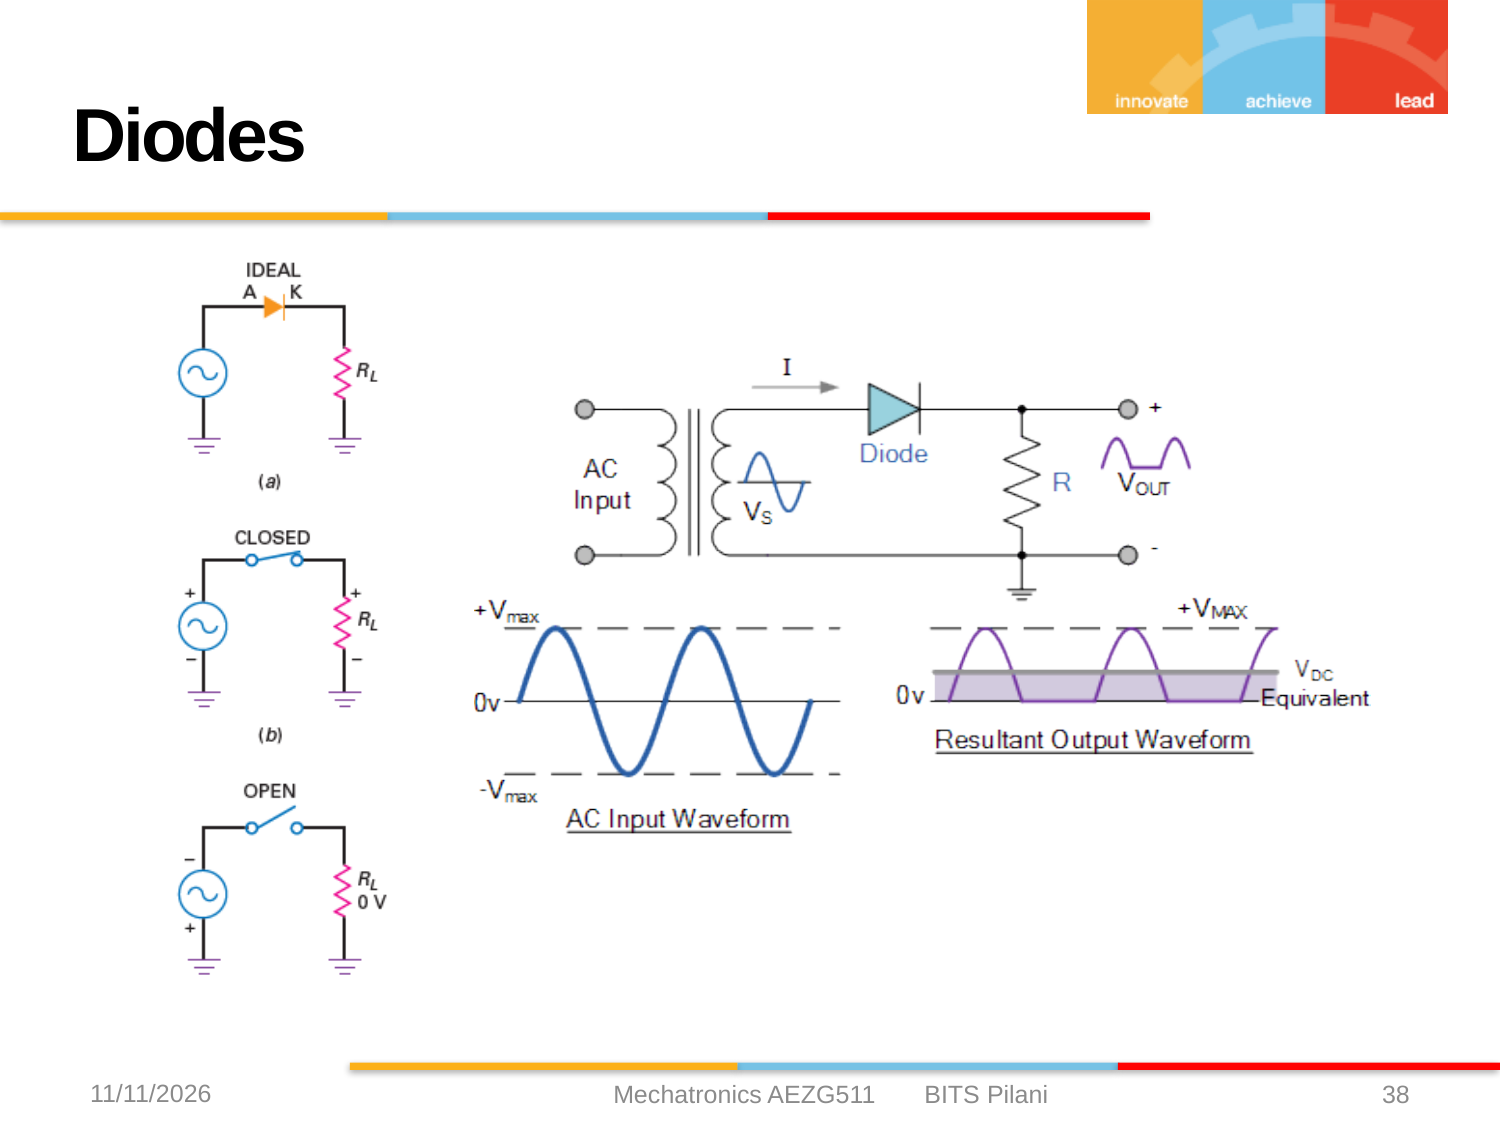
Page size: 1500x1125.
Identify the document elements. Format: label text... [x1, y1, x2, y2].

picture [109, 249, 433, 990]
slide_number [75, 1062, 425, 1123]
slide_number 38 [1250, 1062, 1425, 1125]
picture [474, 349, 1372, 838]
picture [1087, 0, 1448, 114]
footer Mechatronics AEZG511 BITS Pilani [474, 1062, 1188, 1125]
title Diodes [57, 37, 1408, 225]
